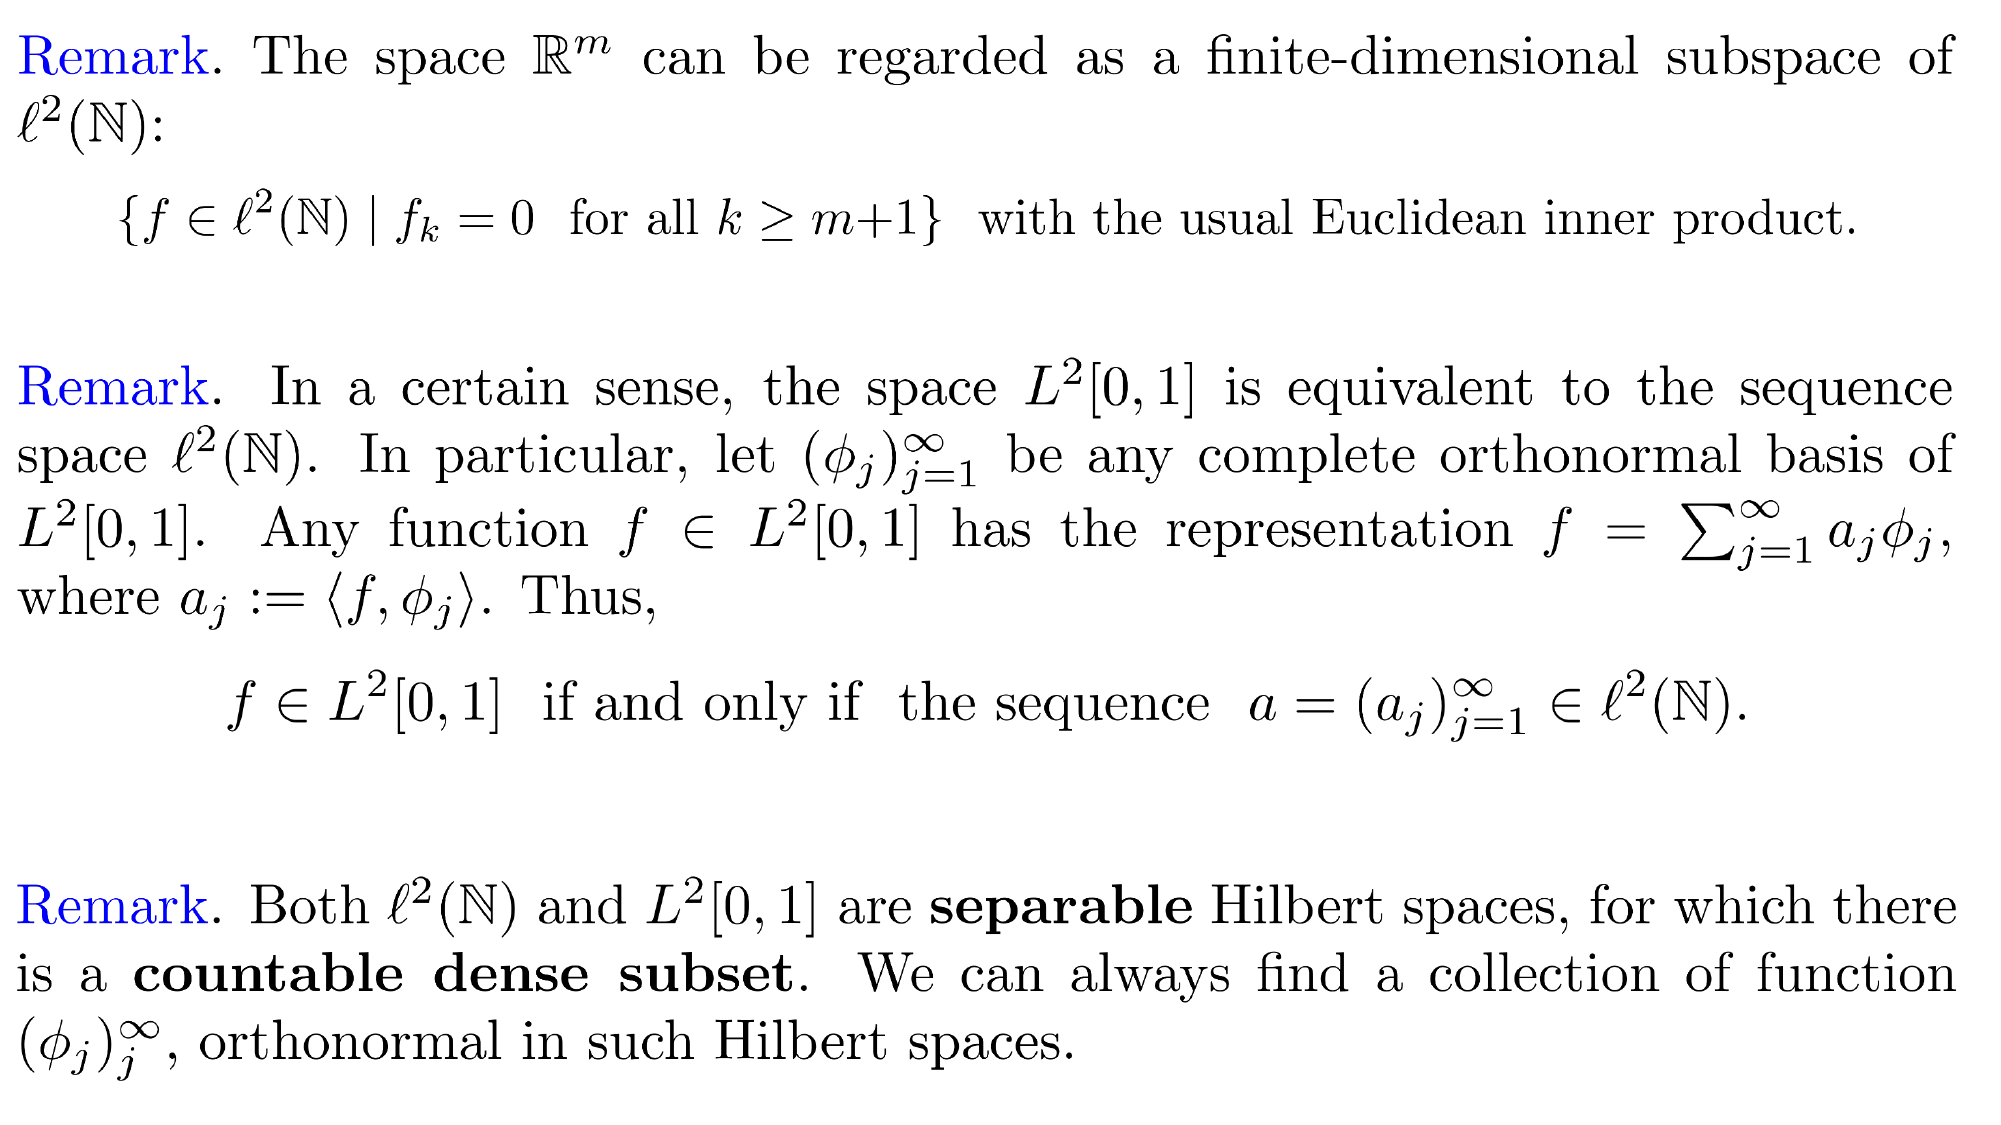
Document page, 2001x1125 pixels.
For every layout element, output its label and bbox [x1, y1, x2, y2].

picture [17, 34, 1956, 155]
picture [119, 188, 1854, 246]
picture [227, 669, 1745, 742]
picture [17, 357, 1956, 630]
picture [17, 876, 1956, 1081]
